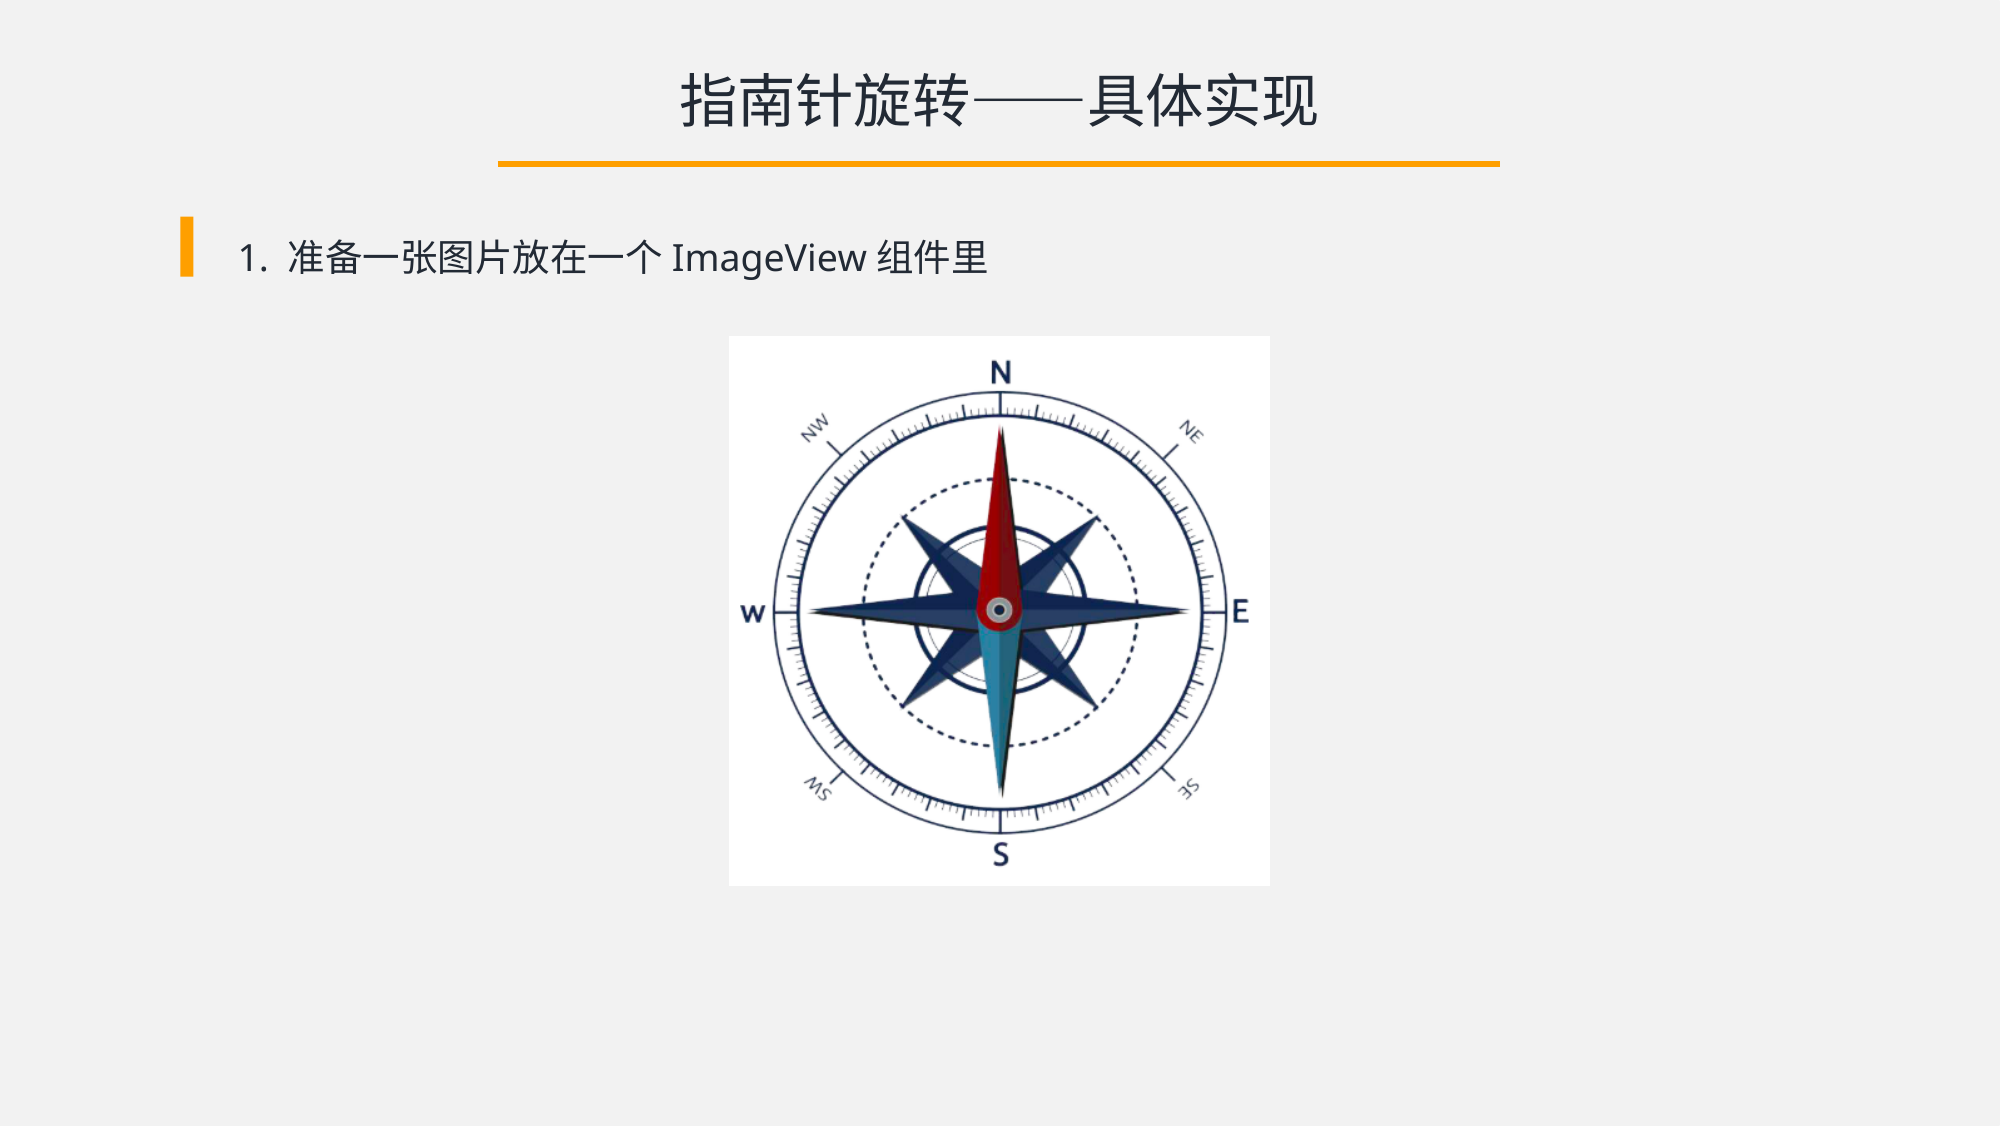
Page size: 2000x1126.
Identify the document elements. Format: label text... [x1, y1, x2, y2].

text_box 1. 准备一张图片放在一个ImageView组件里 [237, 211, 1314, 280]
picture [729, 336, 1271, 886]
text_box 指南针旋转——具体实现 [606, 64, 1393, 135]
text_box [180, 216, 194, 277]
